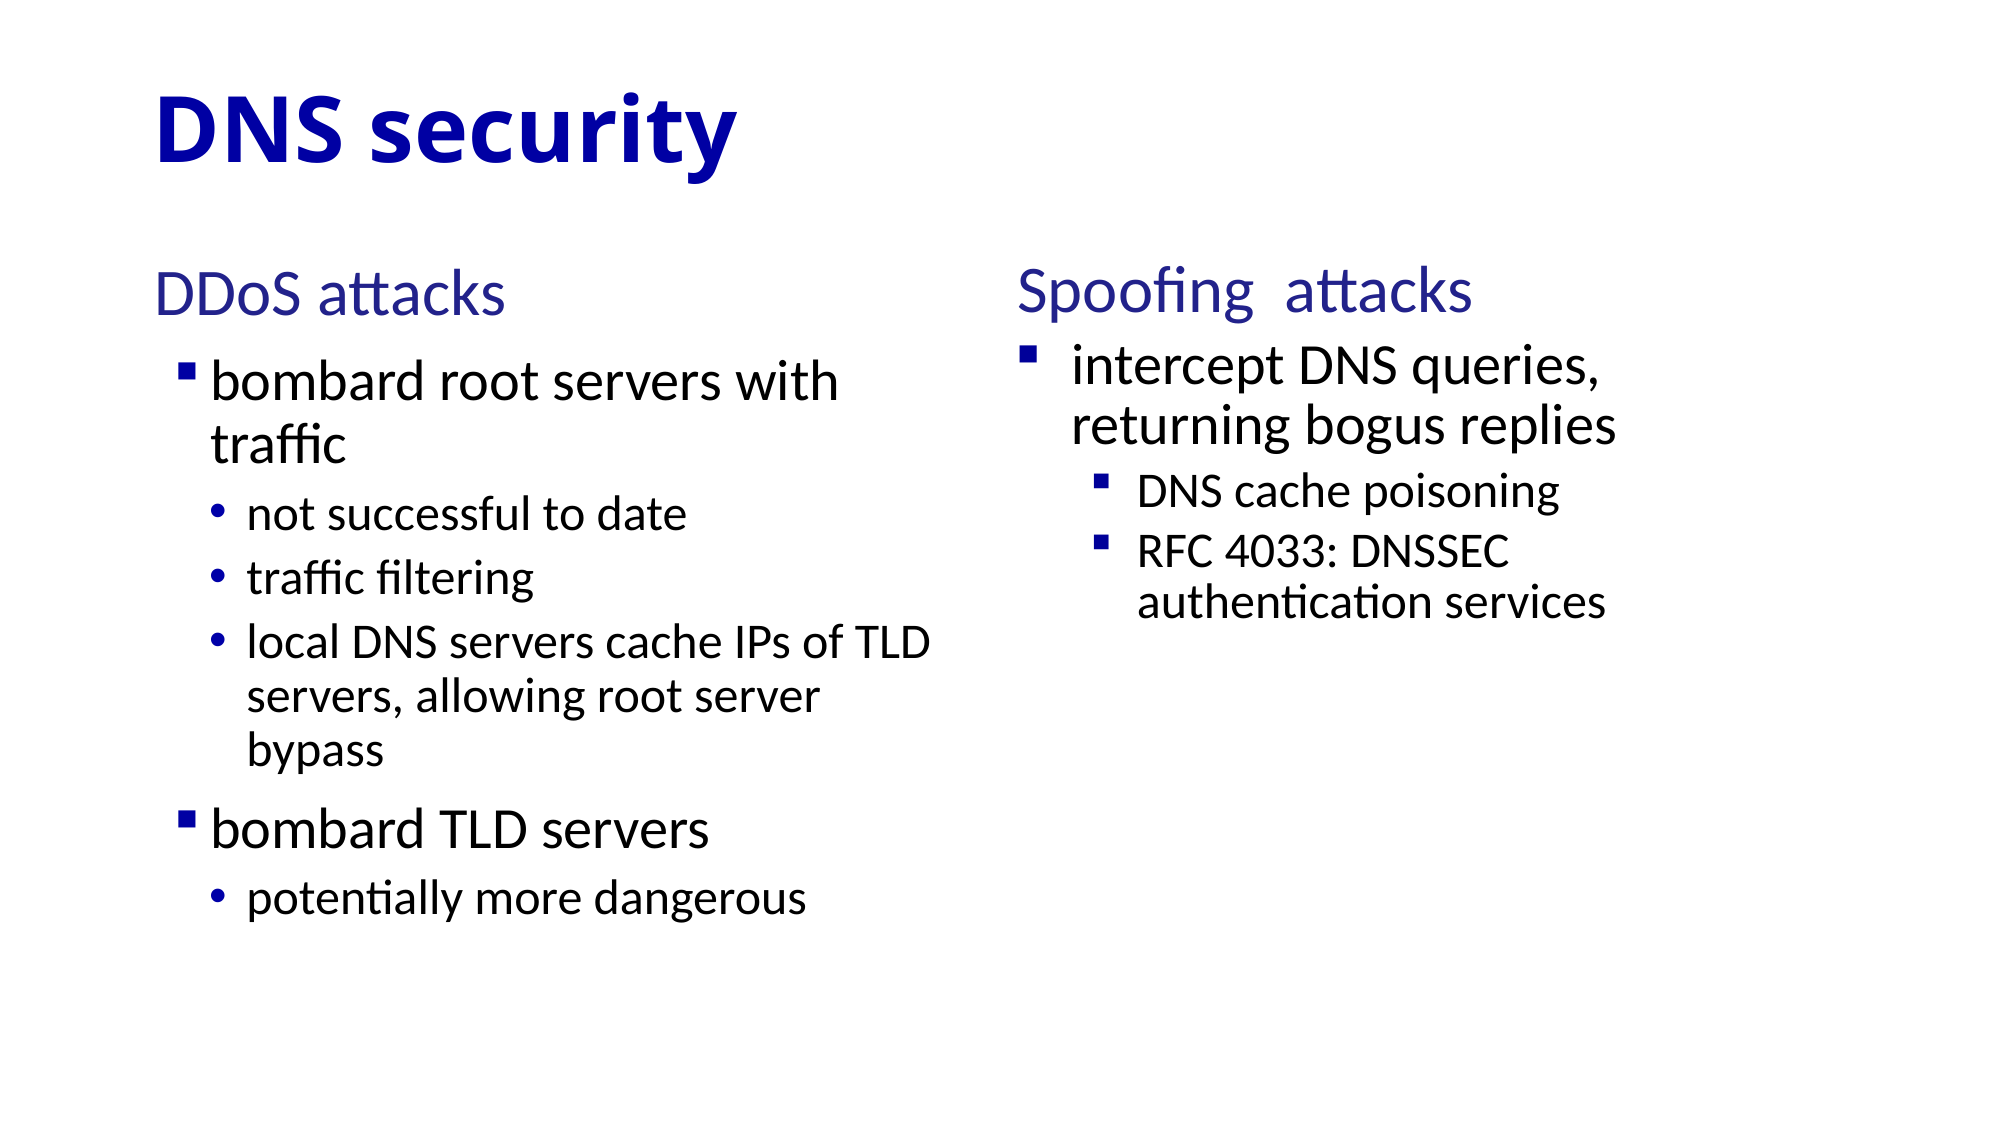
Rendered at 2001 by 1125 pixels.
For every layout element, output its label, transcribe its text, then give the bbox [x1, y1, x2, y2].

title DNS security [137, 59, 1863, 207]
text_box DDoS attacks bombard root servers with traffic not successful to date traffic filtering local DNS servers cache IPs of TLD servers, allowing root server bypass bombard TLD servers potentially more dangerous [137, 250, 962, 1013]
text_box Spoofing attacks intercept DNS queries, returning bogus replies DNS cache poisoning RFC 4033: DNSSEC authentication services [999, 250, 1781, 1013]
